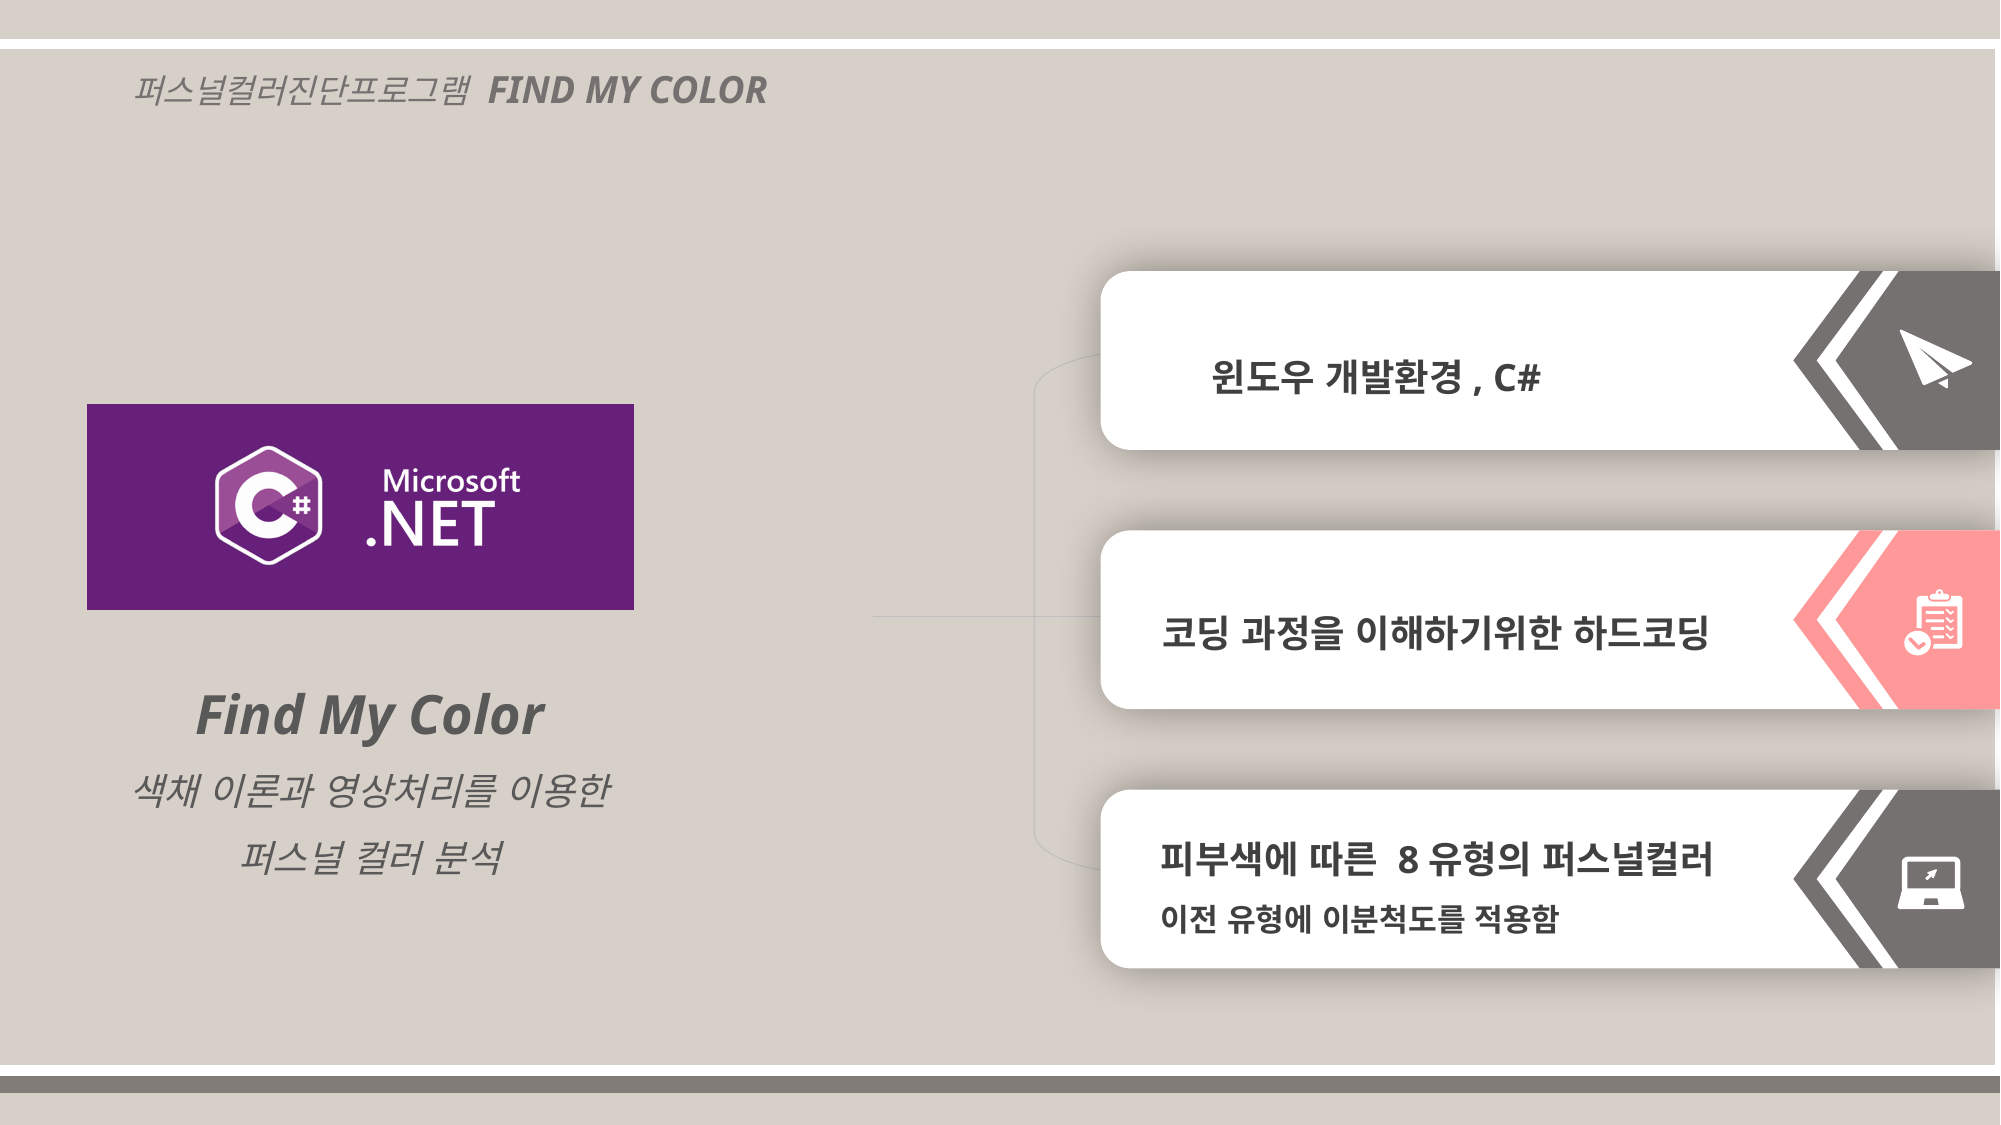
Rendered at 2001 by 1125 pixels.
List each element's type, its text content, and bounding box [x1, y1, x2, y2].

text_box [1100, 789, 2000, 969]
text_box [1100, 530, 2000, 710]
picture [87, 404, 634, 610]
text_box [1033, 617, 1152, 864]
text_box [1033, 360, 1152, 616]
text_box 퍼스널컬러진단프로그램 FIND MY COLOR [117, 36, 1000, 119]
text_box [1899, 329, 1973, 389]
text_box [1897, 856, 1965, 910]
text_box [1100, 271, 2000, 450]
text_box Find My Color 색채 이론과 영상처리를 이용한 퍼스널 컬러 분석 [89, 640, 650, 888]
text_box [0, 43, 2000, 1072]
